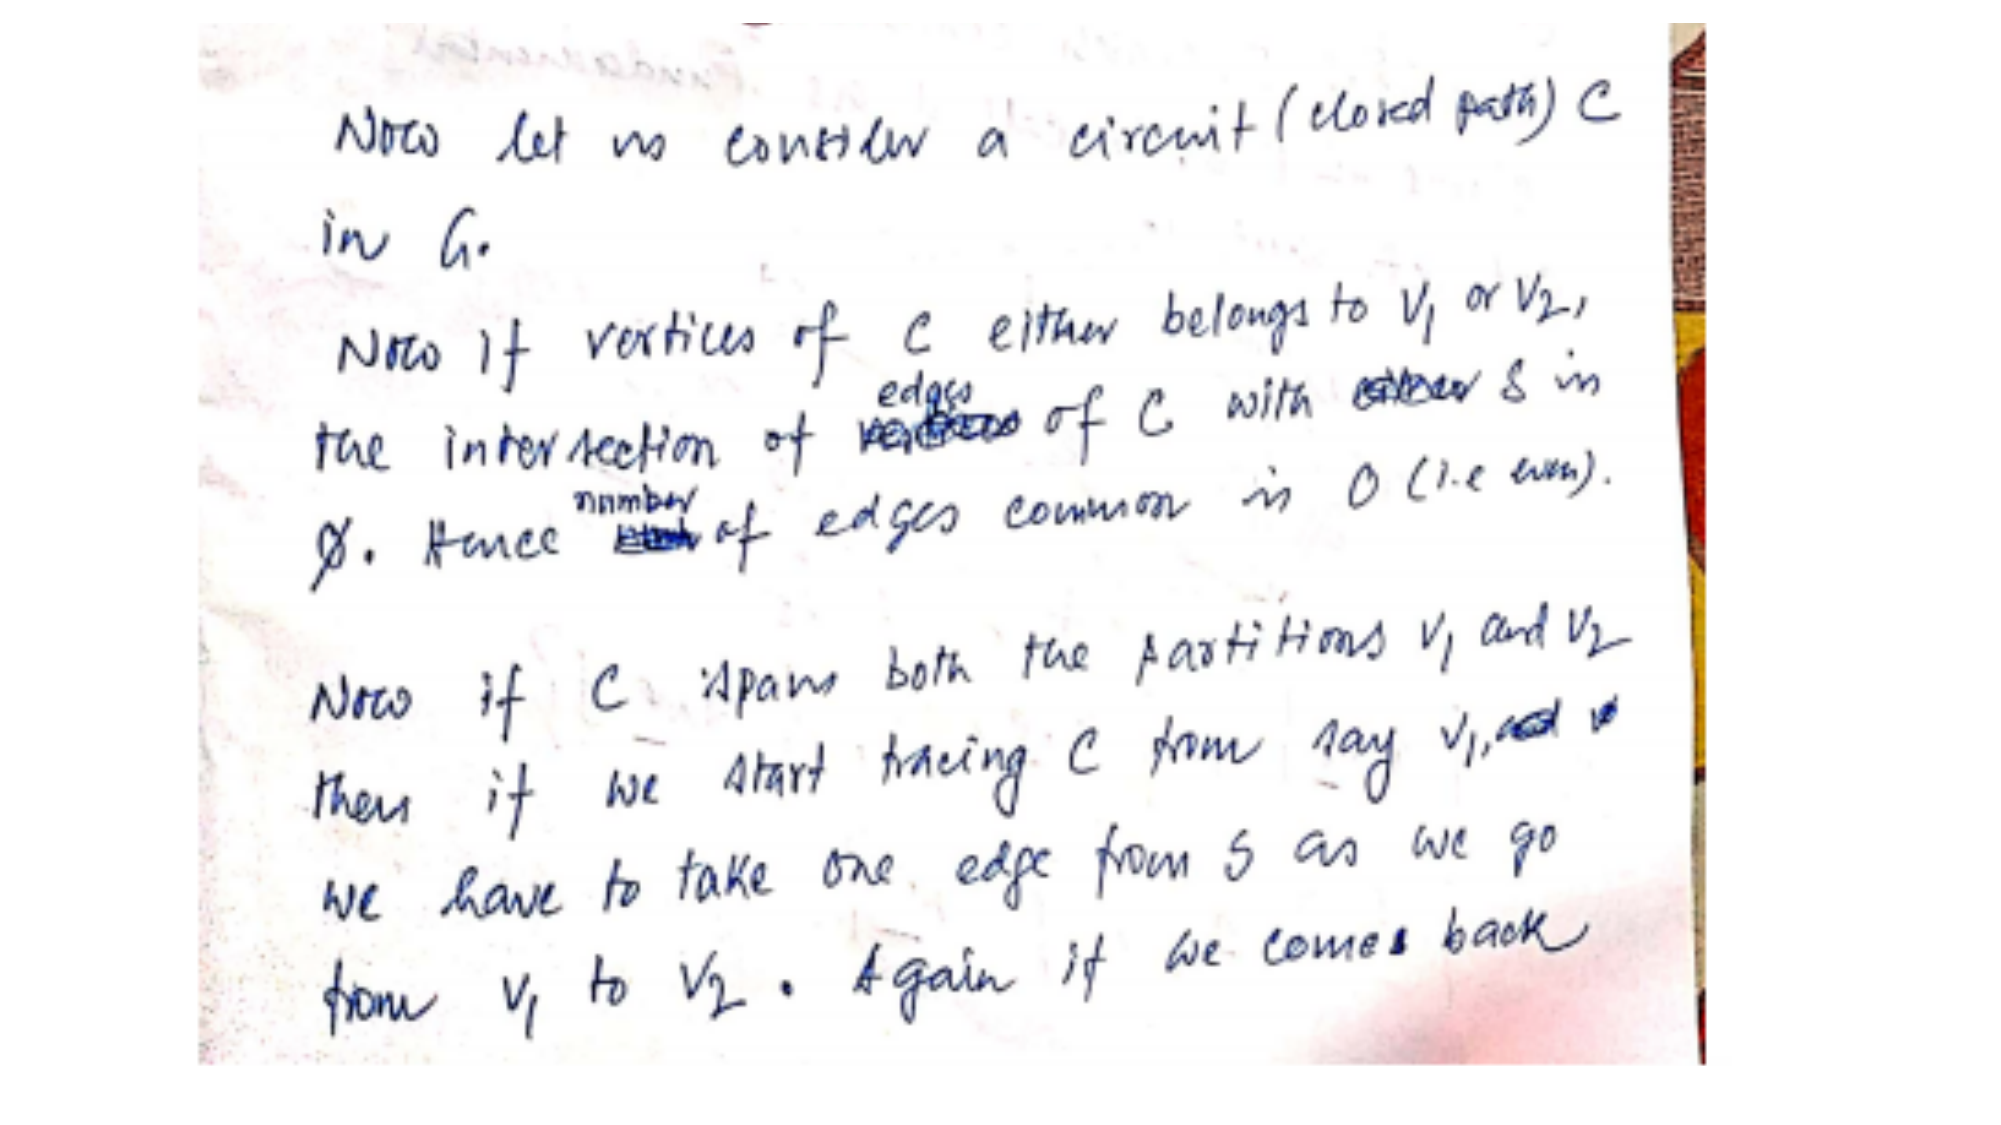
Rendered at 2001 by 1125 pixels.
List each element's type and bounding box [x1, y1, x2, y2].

picture [0, 23, 1732, 1066]
